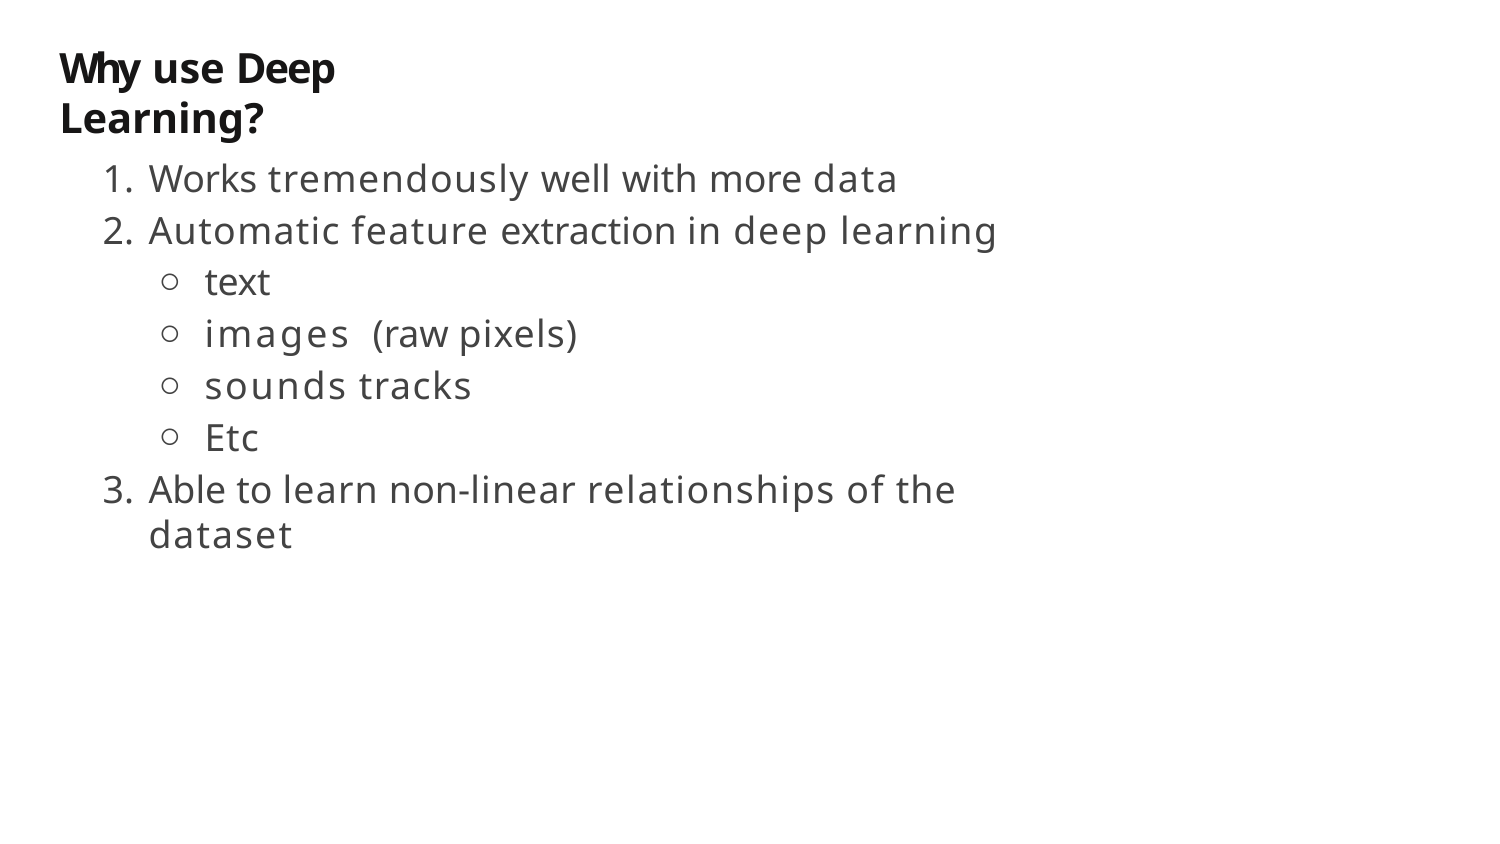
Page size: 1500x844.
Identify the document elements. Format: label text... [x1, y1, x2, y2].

title Why use Deep Learning? [57, 39, 522, 183]
text_box Works tremendously well with more data Automatic feature extraction in deep learning text images (raw pixels) sounds tracks Etc Able to learn non-linear relationships of the dataset [100, 146, 999, 556]
